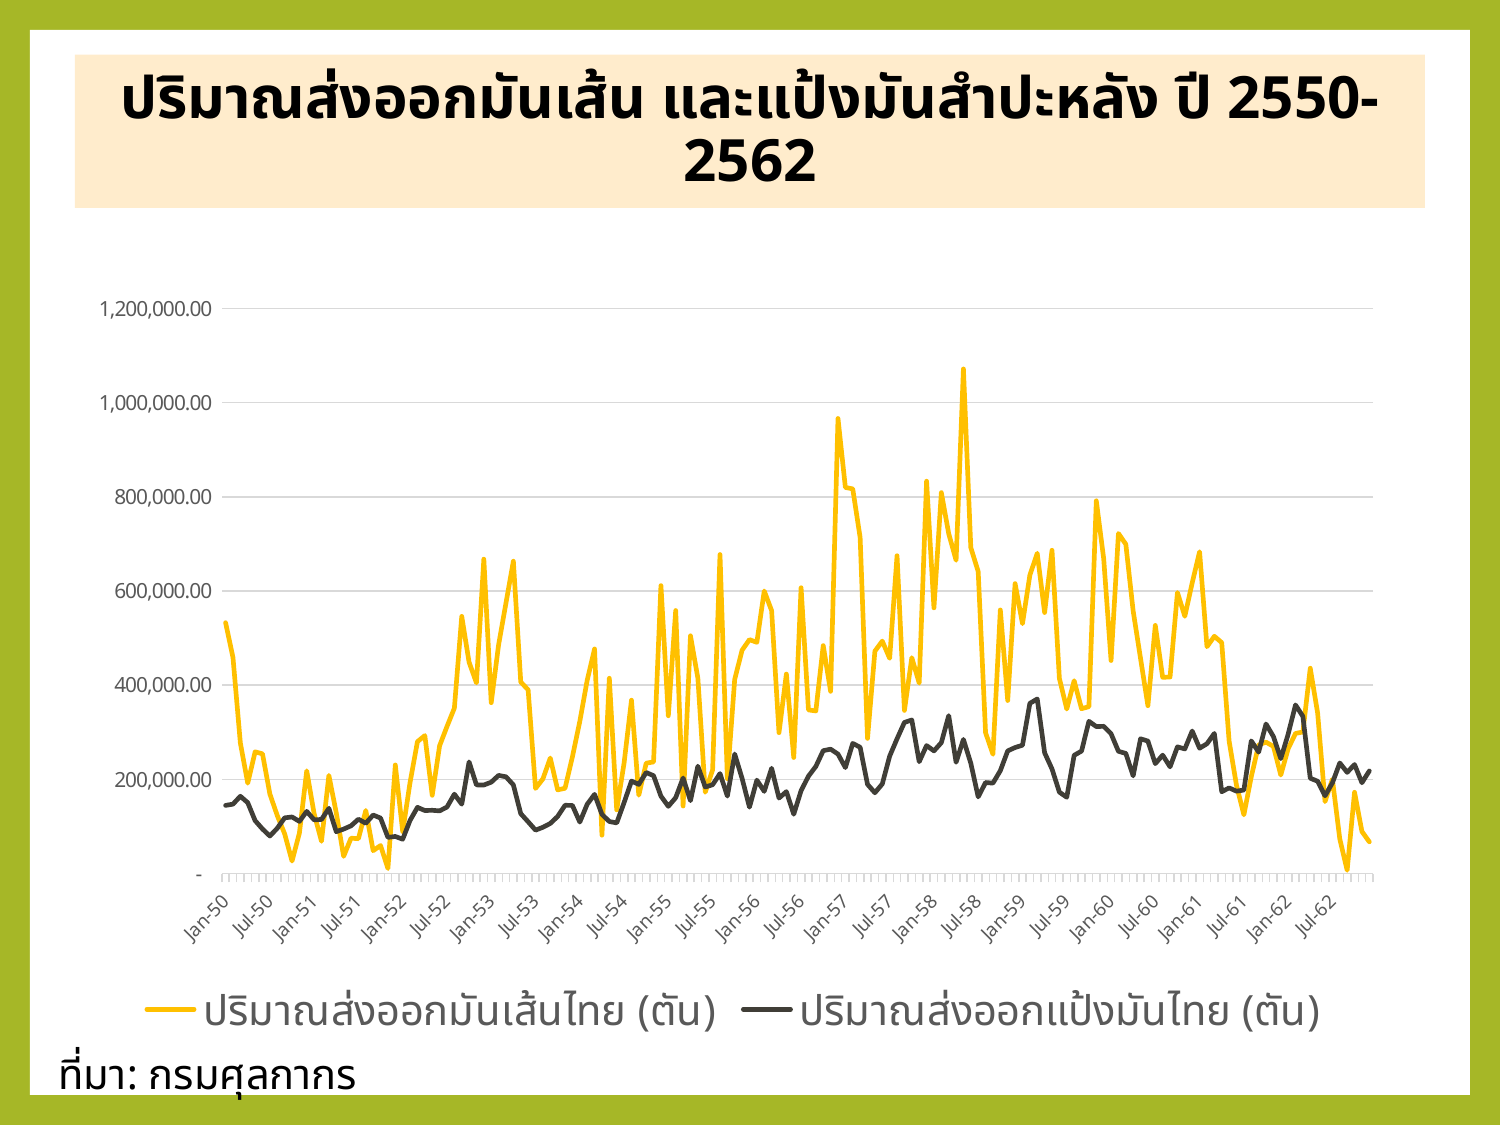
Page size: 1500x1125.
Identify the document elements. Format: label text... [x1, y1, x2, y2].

text_box ที่มา: กรมศุลกากร [43, 1040, 467, 1105]
text_box ปริมาณส่งออกมันเส้น และแป้งมันสำปะหลัง ปี 2550-2562 [74, 54, 1425, 208]
chart [67, 278, 1400, 1048]
